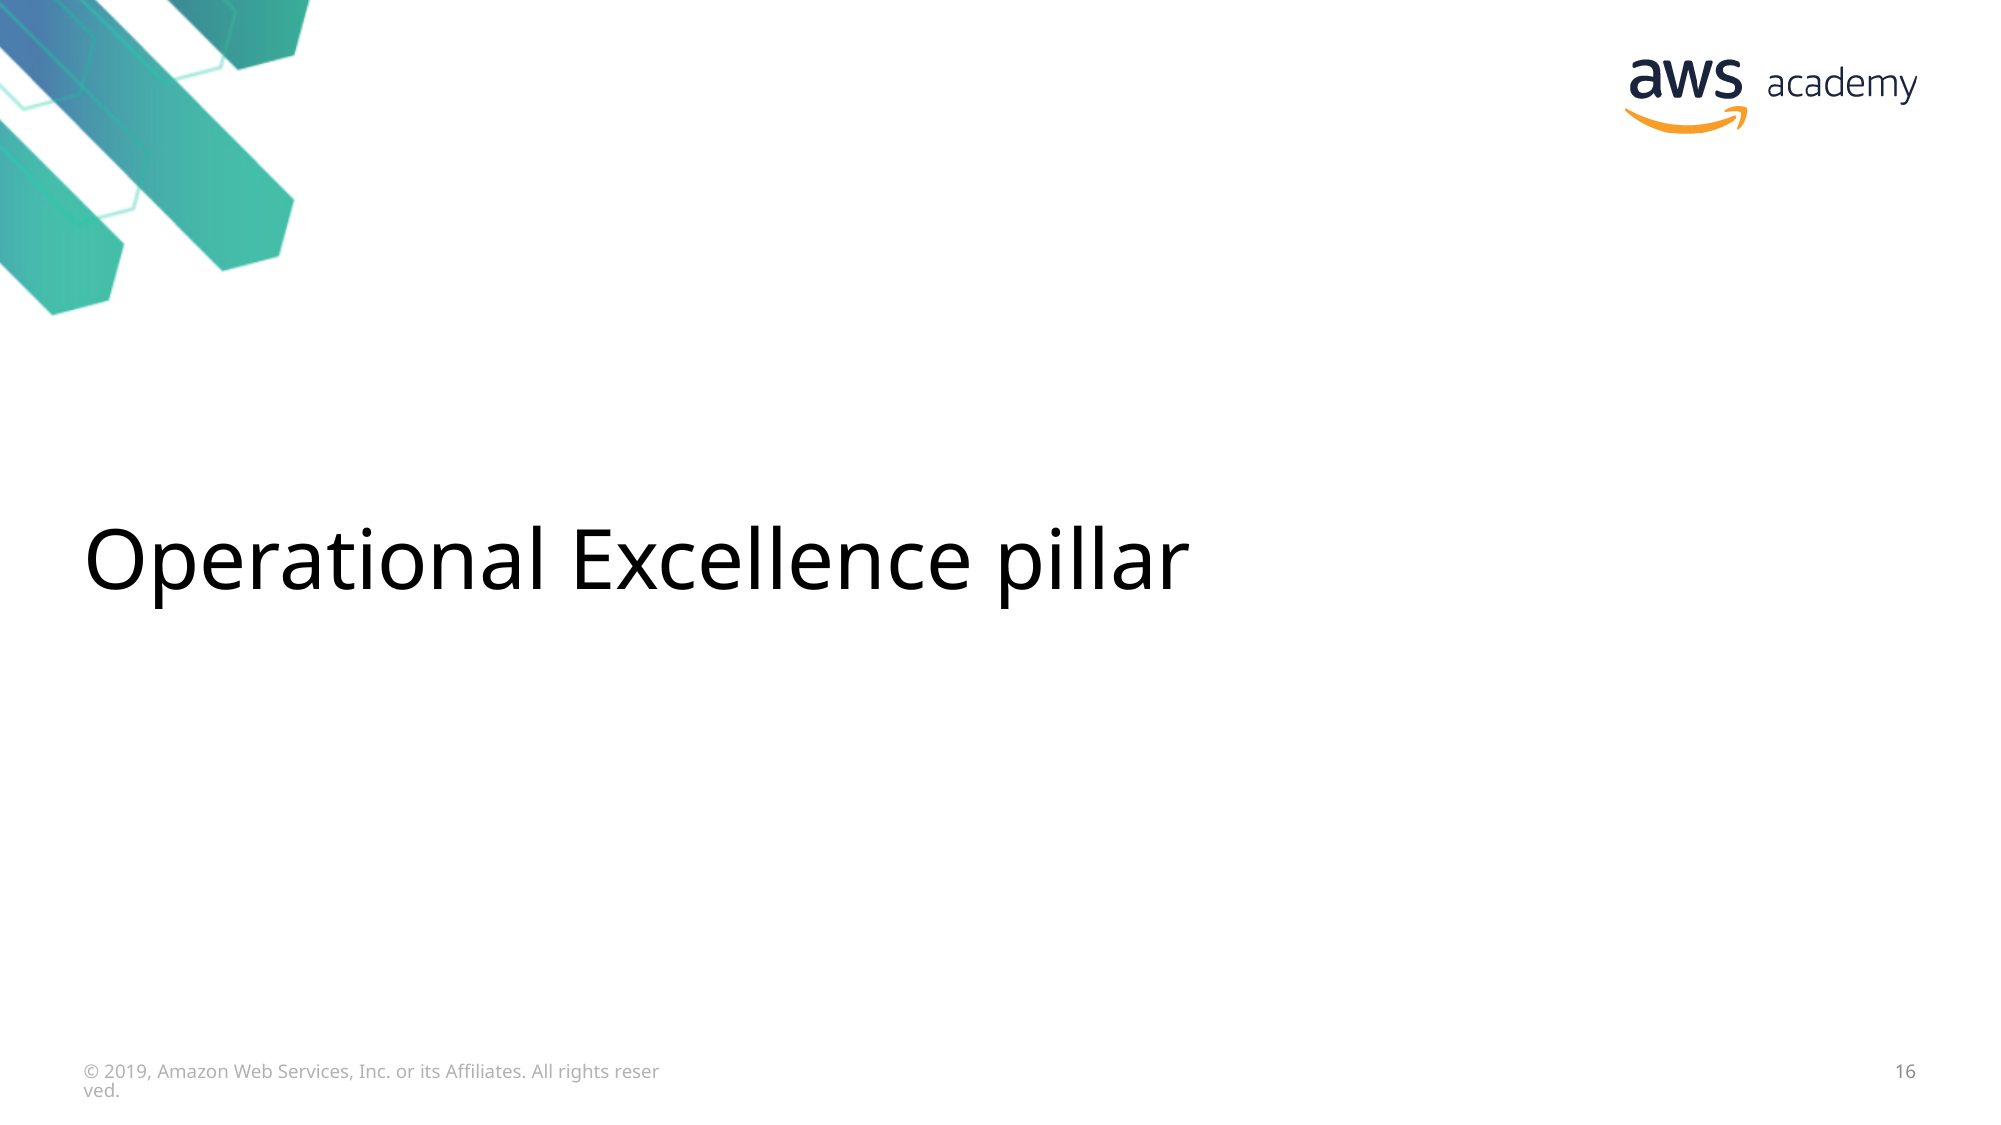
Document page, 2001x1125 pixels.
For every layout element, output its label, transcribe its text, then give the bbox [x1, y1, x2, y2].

slide_number 16 [1481, 1042, 1932, 1103]
picture [0, 0, 373, 356]
title Operational Excellence pillar [68, 523, 1932, 602]
footer © 2019, Amazon Web Services, Inc. or its Affiliates. All rights reserved. [68, 1042, 682, 1103]
picture [1625, 59, 1917, 134]
